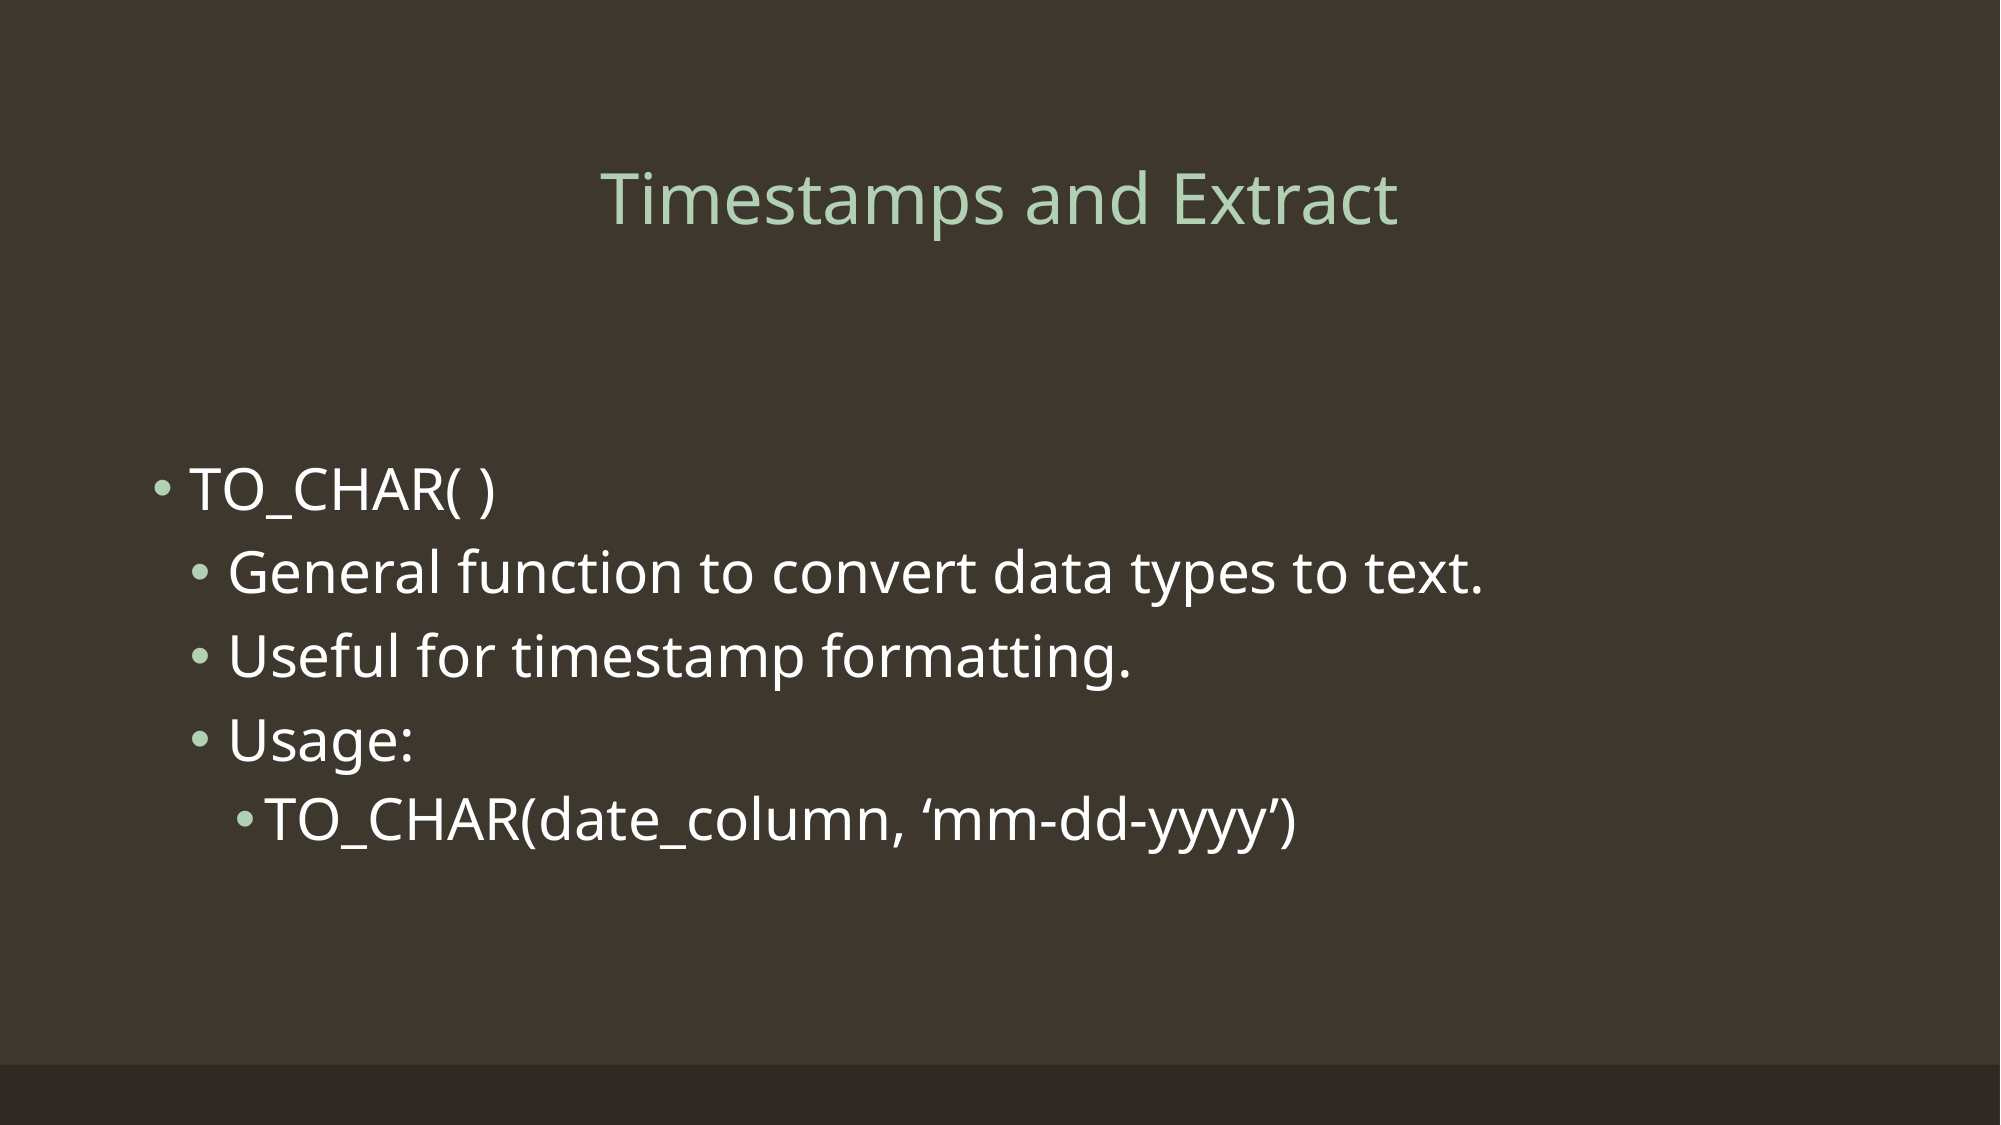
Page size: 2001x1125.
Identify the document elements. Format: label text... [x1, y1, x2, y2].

title Timestamps and Extract [137, 59, 1863, 248]
list TO_CHAR( ) General function to convert data types to text. Useful for timestamp formatting. Usage: TO_CHAR(date_column, ‘mm-dd-yyyy’) [137, 299, 1863, 1014]
